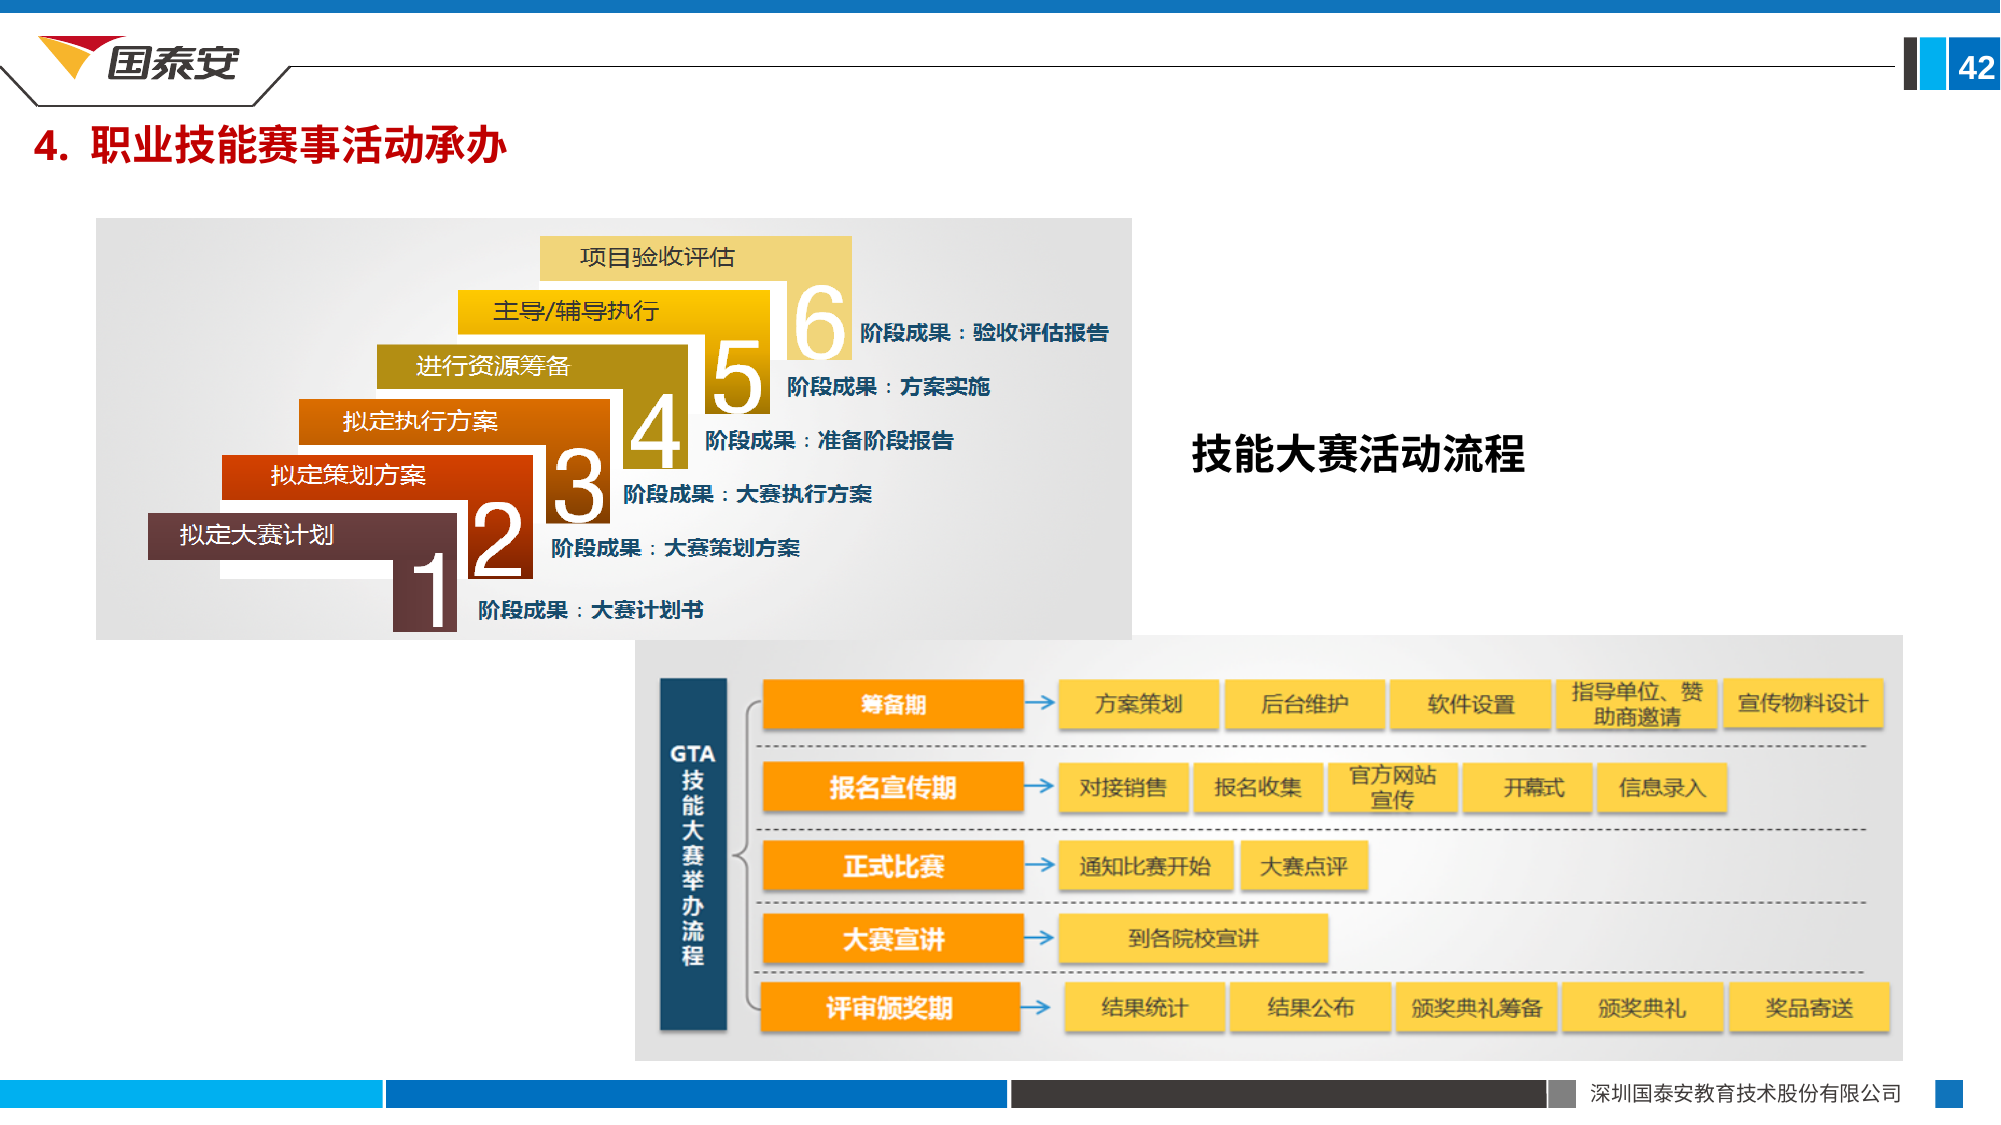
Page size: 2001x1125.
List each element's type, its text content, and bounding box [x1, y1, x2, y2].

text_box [96, 218, 1903, 1061]
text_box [0, 66, 290, 106]
text_box 4. 职业技能赛事活动承办 [19, 111, 662, 176]
text_box 42 [1944, 38, 2000, 94]
